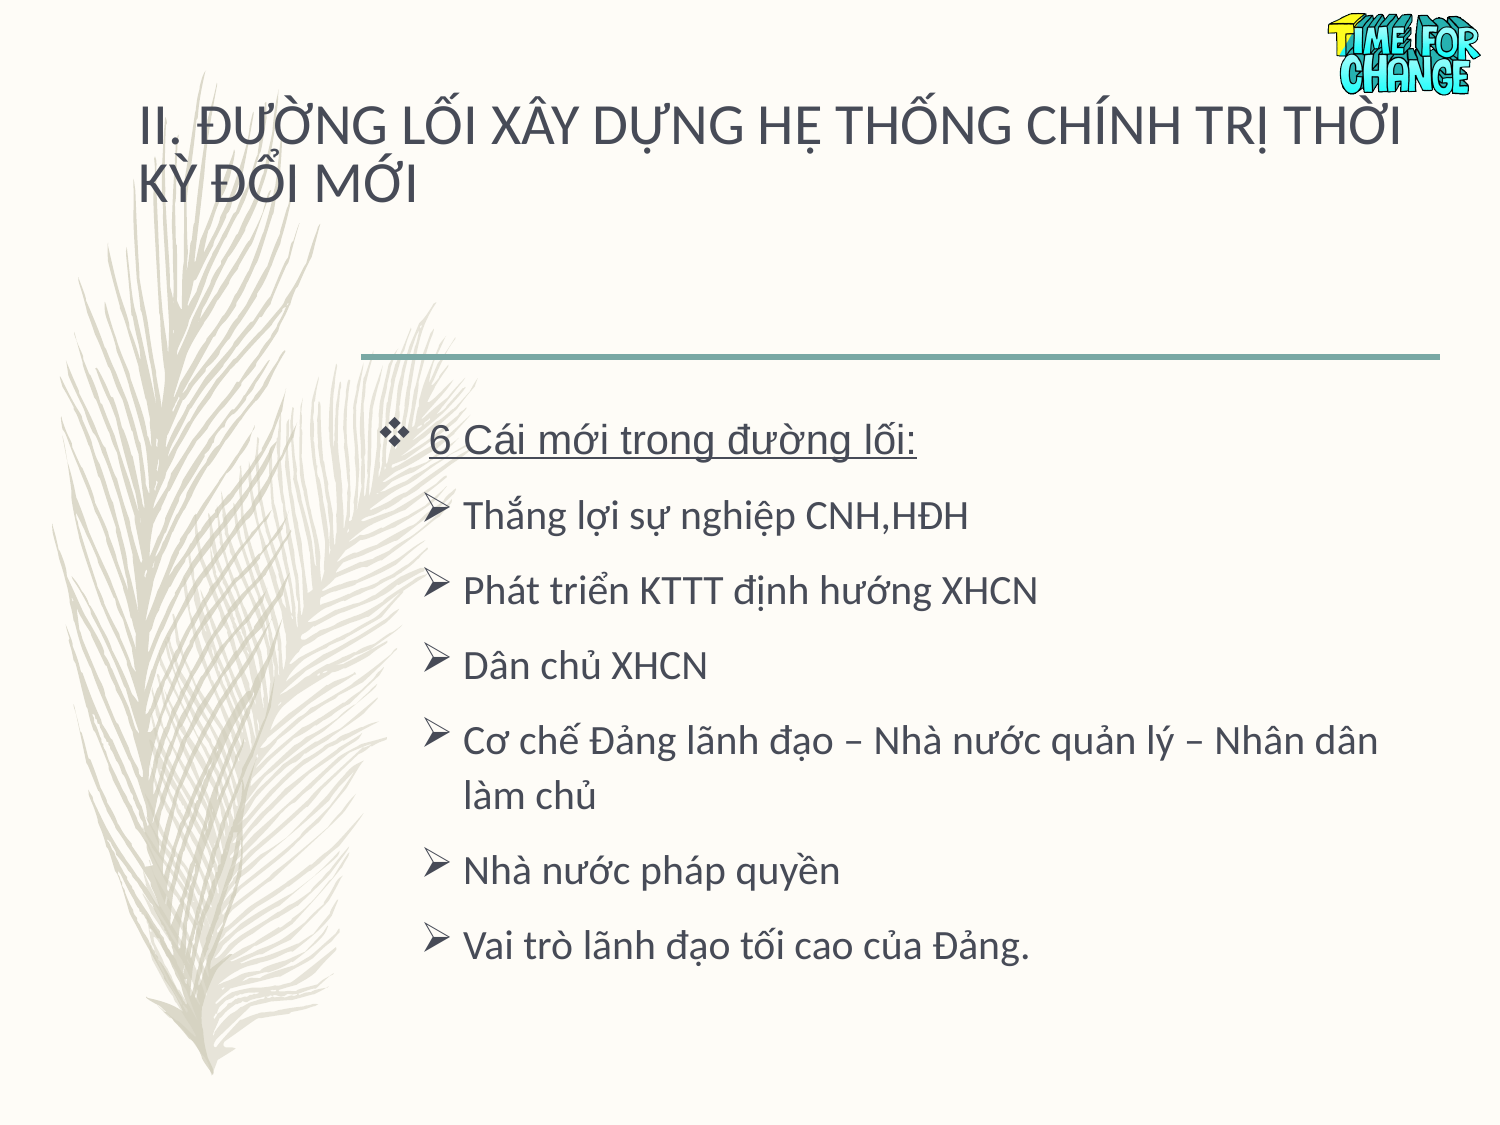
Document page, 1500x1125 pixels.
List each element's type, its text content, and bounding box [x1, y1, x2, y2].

title II. ĐƯỜNG LỐI XÂY DỰNG HỆ THỐNG CHÍNH TRỊ THỜI KỲ ĐỔI MỚI [123, 93, 1440, 350]
picture [1320, 3, 1487, 107]
list 6 Cái mới trong đường lối: Thắng lợi sự nghiệp CNH,HĐH Phát triển KTTT định hướng XHCN Dân chủ XHCN Cơ chế Đảng lãnh đạo – Nhà nước quản lý – Nhân dân làm chủ Nhà nước pháp quyền Vai trò lãnh đạo tối cao của Đảng. [360, 399, 1440, 999]
